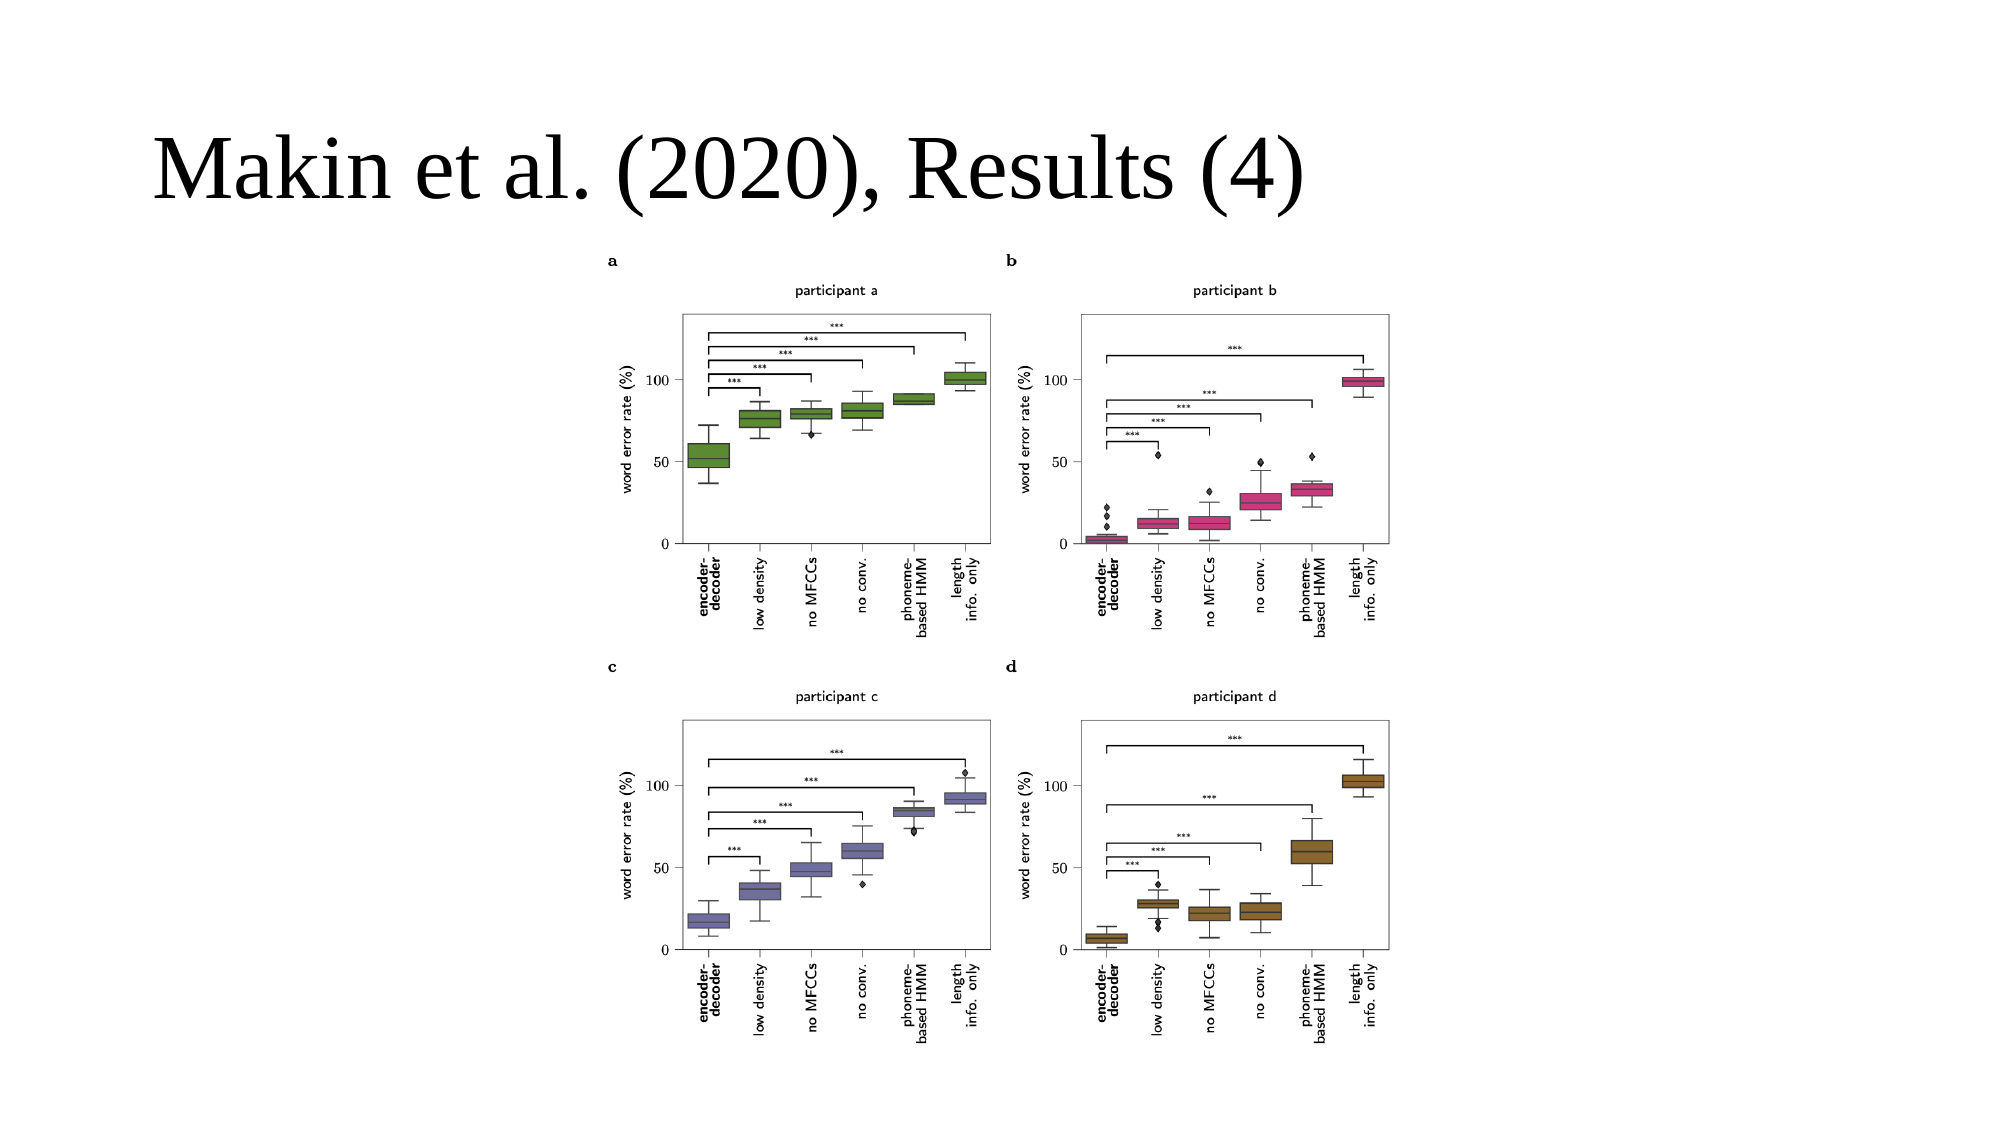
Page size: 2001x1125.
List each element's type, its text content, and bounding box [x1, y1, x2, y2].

title Makin et al. (2020), Results (4) [137, 59, 1863, 278]
picture [584, 229, 1416, 1062]
